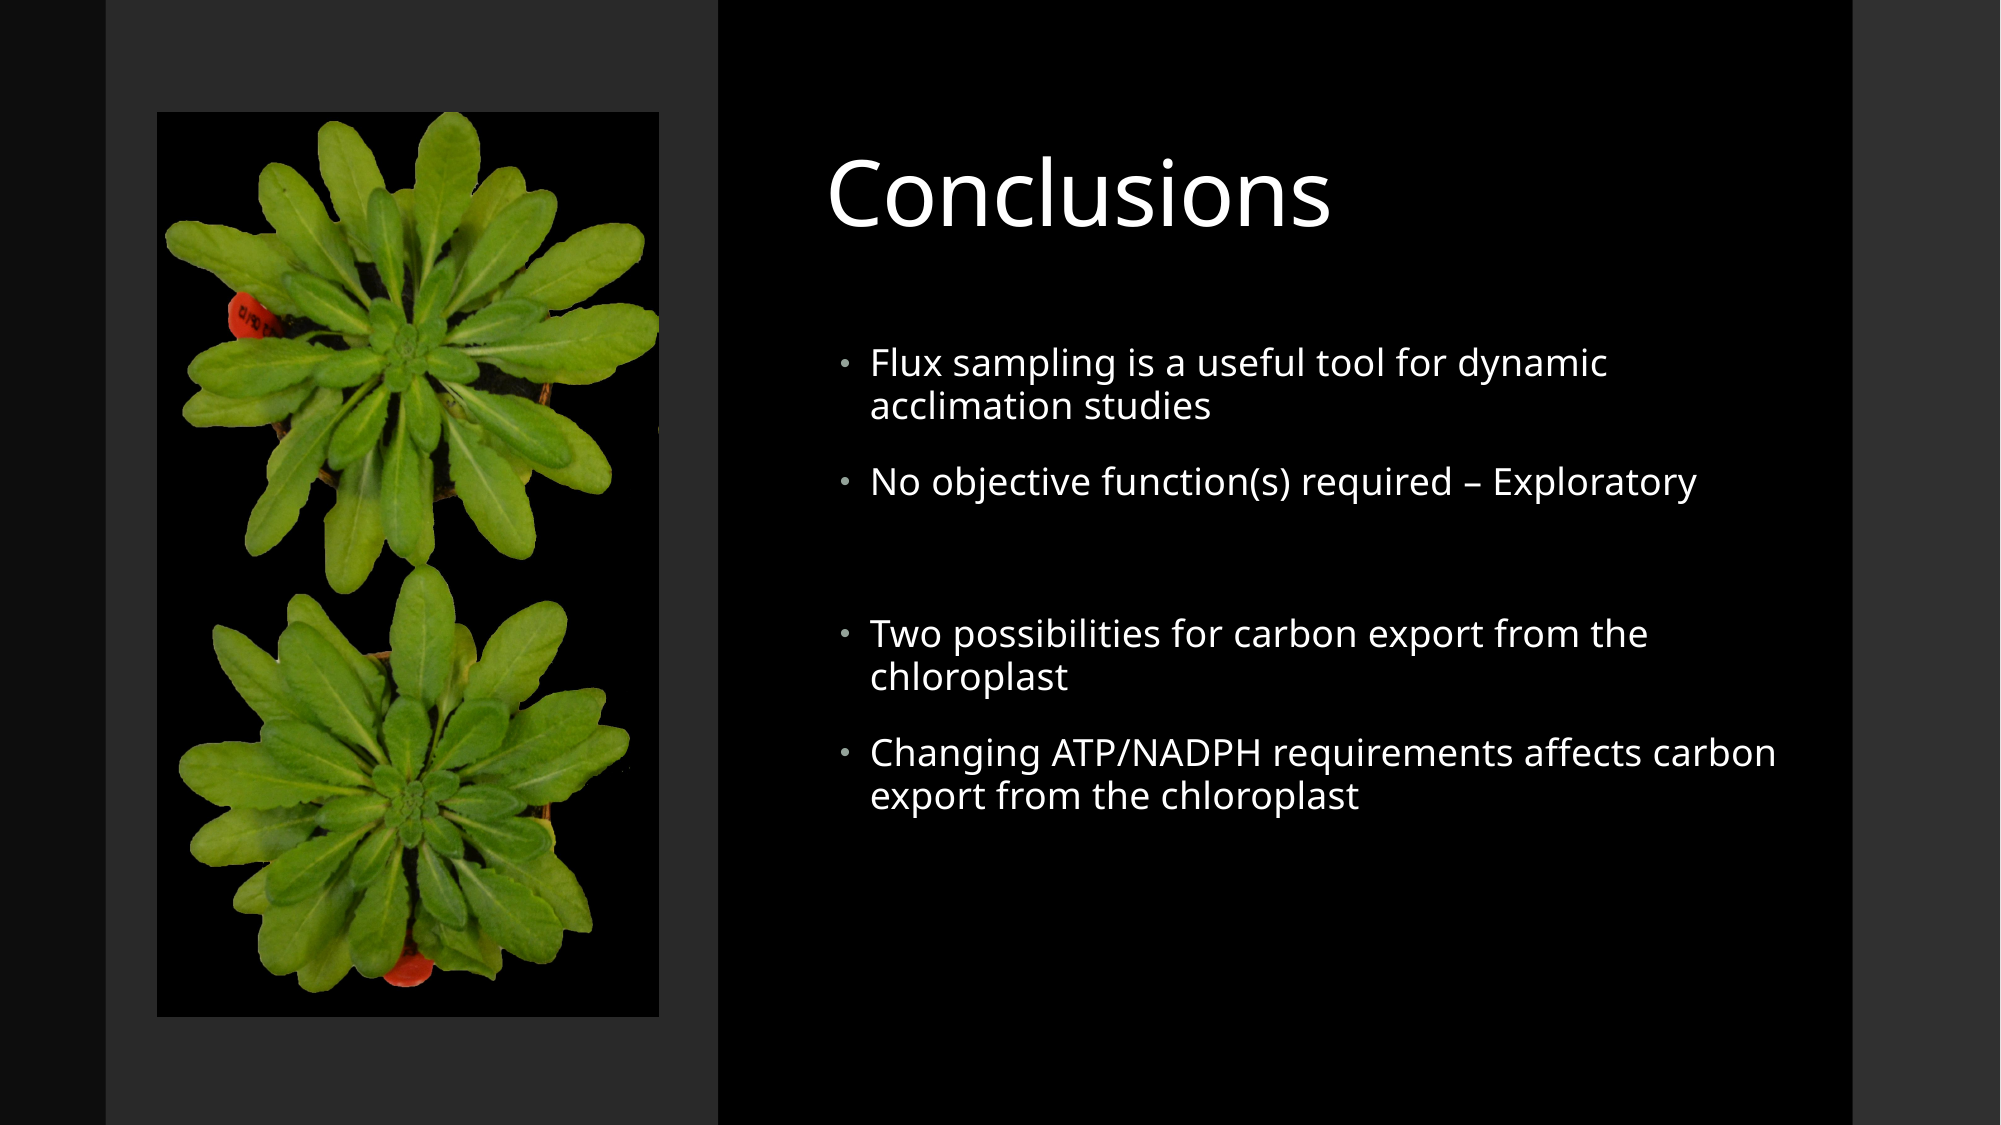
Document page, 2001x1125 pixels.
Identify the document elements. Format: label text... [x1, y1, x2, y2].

text_box [0, 0, 107, 1125]
list Flux sampling is a useful tool for dynamic acclimation studies No objective function(s) required – Exploratory Two possibilities for carbon export from the chloroplast Changing ATP/NADPH requirements affects carbon export from the chloroplast [824, 335, 1814, 1049]
picture [156, 112, 660, 1017]
text_box [717, 0, 1854, 1125]
text_box [107, 0, 717, 1125]
text_box Conclusions [810, 32, 1805, 255]
